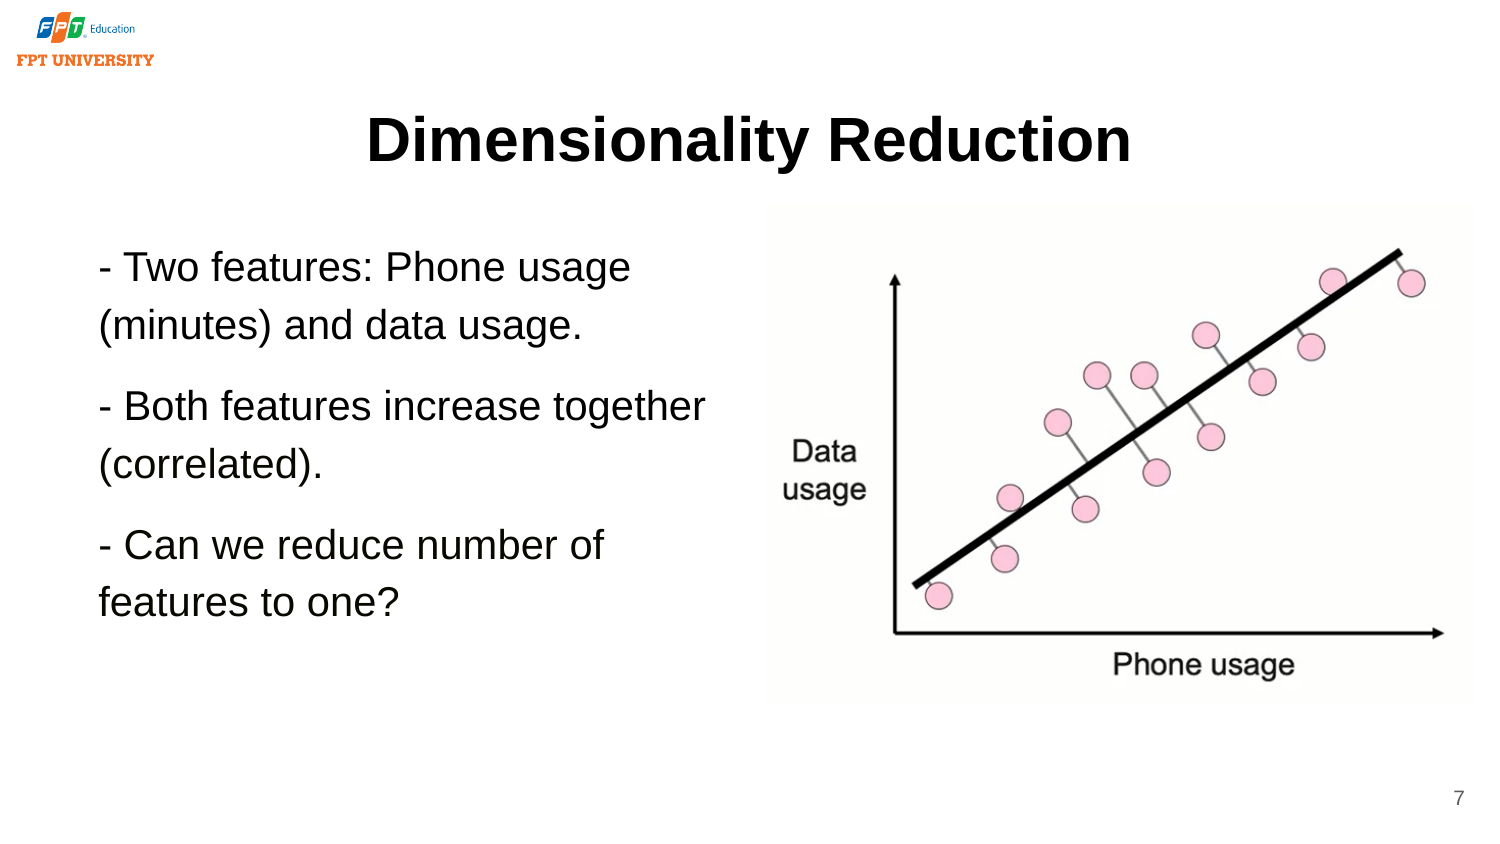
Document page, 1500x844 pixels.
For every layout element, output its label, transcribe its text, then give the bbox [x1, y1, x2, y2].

list - Two features: Phone usage (minutes) and data usage. - Both features increase together (correlated). - Can we reduce number of features to one? [83, 217, 767, 750]
picture [766, 203, 1476, 705]
slide_number 7 [1389, 764, 1480, 830]
picture [11, 1, 160, 77]
title Dimensionality Reduction [51, 72, 1449, 167]
